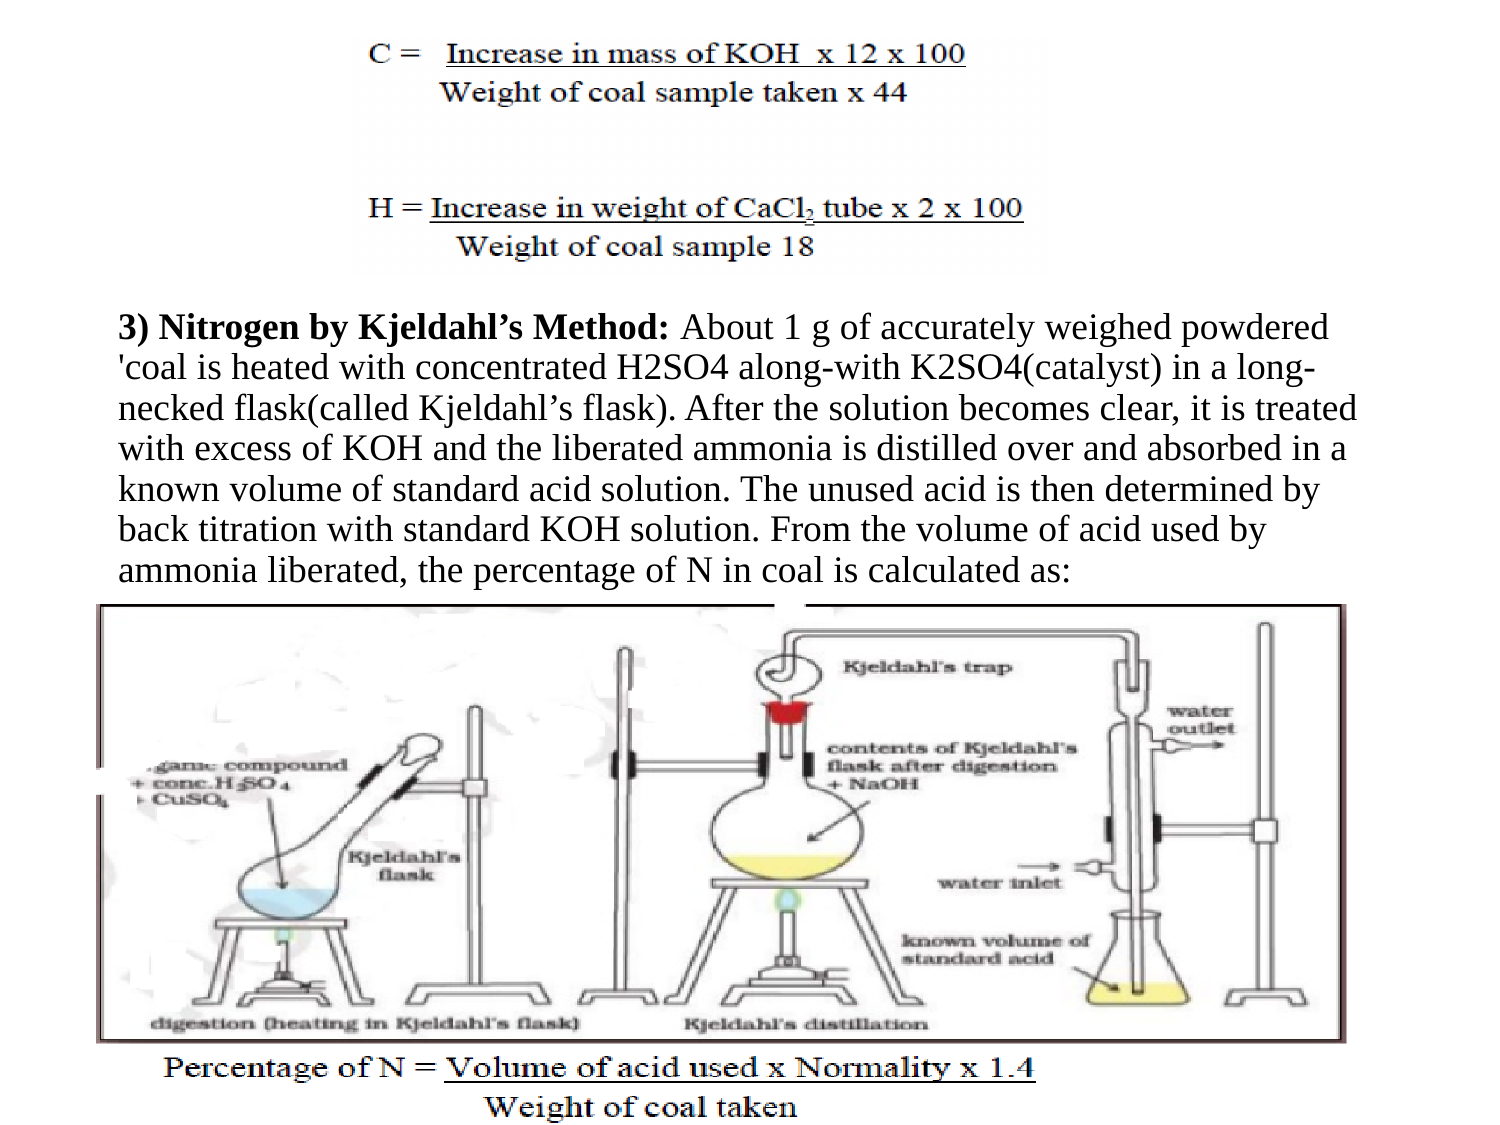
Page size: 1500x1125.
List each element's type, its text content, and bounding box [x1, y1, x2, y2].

picture [349, 34, 1051, 276]
list 3) Nitrogen by Kjeldahl’s Method: About 1 g of accurately weighed powdered 'coal is heated with concentrated H2SO4 along-with K2SO4(catalyst) in a long-necked flask(called Kjeldahl’s flask). After the solution becomes clear, it is treated with excess of KOH and the liberated ammonia is distilled over and absorbed in a known volume of standard acid solution. The unused acid is then determined by back titration with standard KOH solution. From the volume of acid used by ammonia liberated, the percentage of N in coal is calculated as: [103, 299, 1397, 1014]
picture [87, 604, 1373, 1125]
